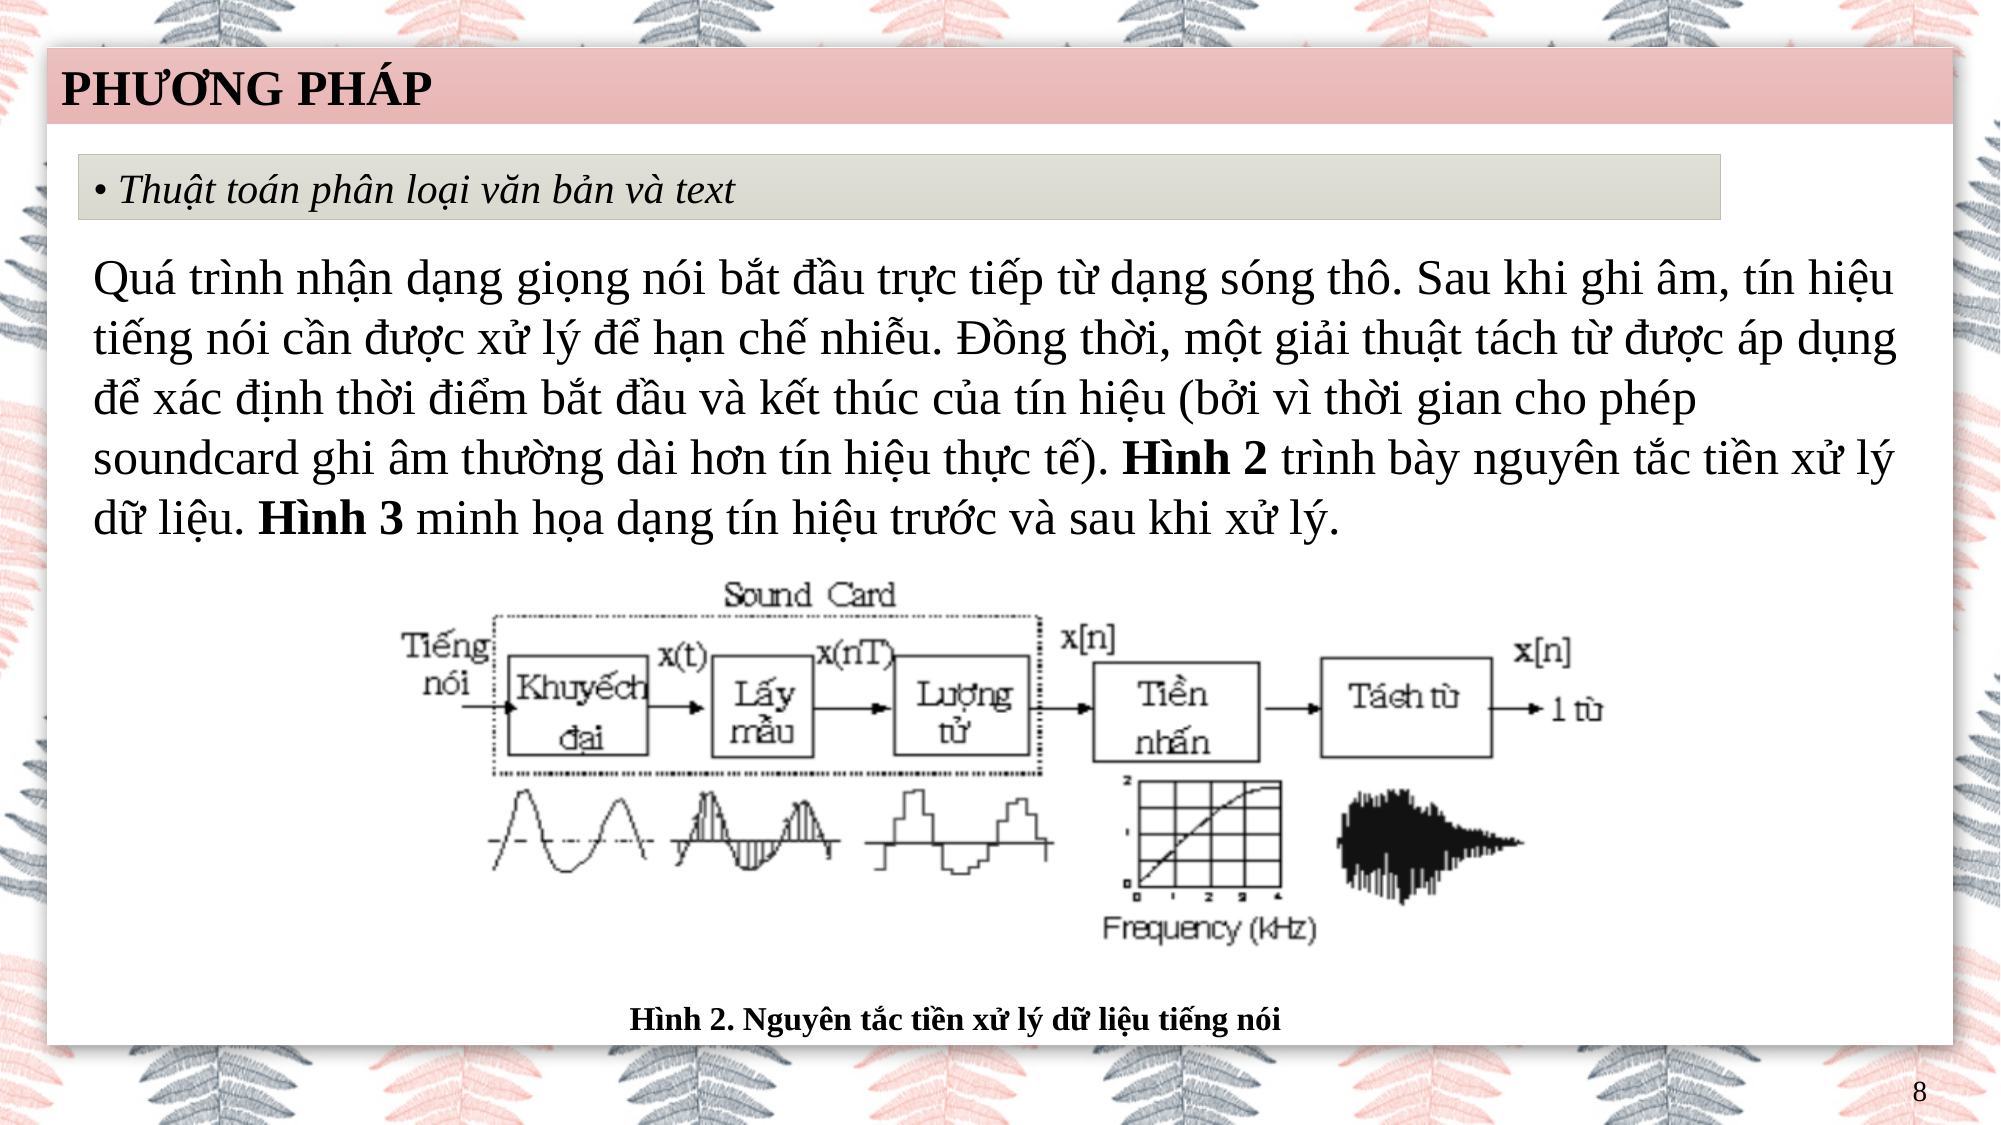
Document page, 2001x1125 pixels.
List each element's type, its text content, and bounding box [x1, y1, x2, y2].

text_box [46, 46, 1954, 1046]
text_box • Thuật toán phân loại văn bản và text [78, 154, 1721, 220]
text_box Quá trình nhận dạng giọng nói bắt đầu trực tiếp từ dạng sóng thô. Sau khi ghi âm, tín hiệu tiếng nói cần được xử lý để hạn chế nhiễu. Ðồng thời, một giải thuật tách từ được áp dụng để xác định thời điểm bắt đầu và kết thúc của tín hiệu (bởi vì thời gian cho phép soundcard ghi âm thường dài hơn tín hiệu thực tế). Hình 2 trình bày nguyên tắc tiền xử lý dữ liệu. Hình 3 minh họa dạng tín hiệu trước và sau khi xử lý. [78, 237, 1925, 553]
text_box 8 [1897, 1064, 1953, 1115]
text_box PHƯƠNG PHÁP [47, 48, 1953, 124]
text_box Hình 2. Nguyên tắc tiền xử lý dữ liệu tiếng nói [425, 989, 1486, 1045]
picture [0, 0, 2001, 1125]
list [353, 555, 1650, 960]
